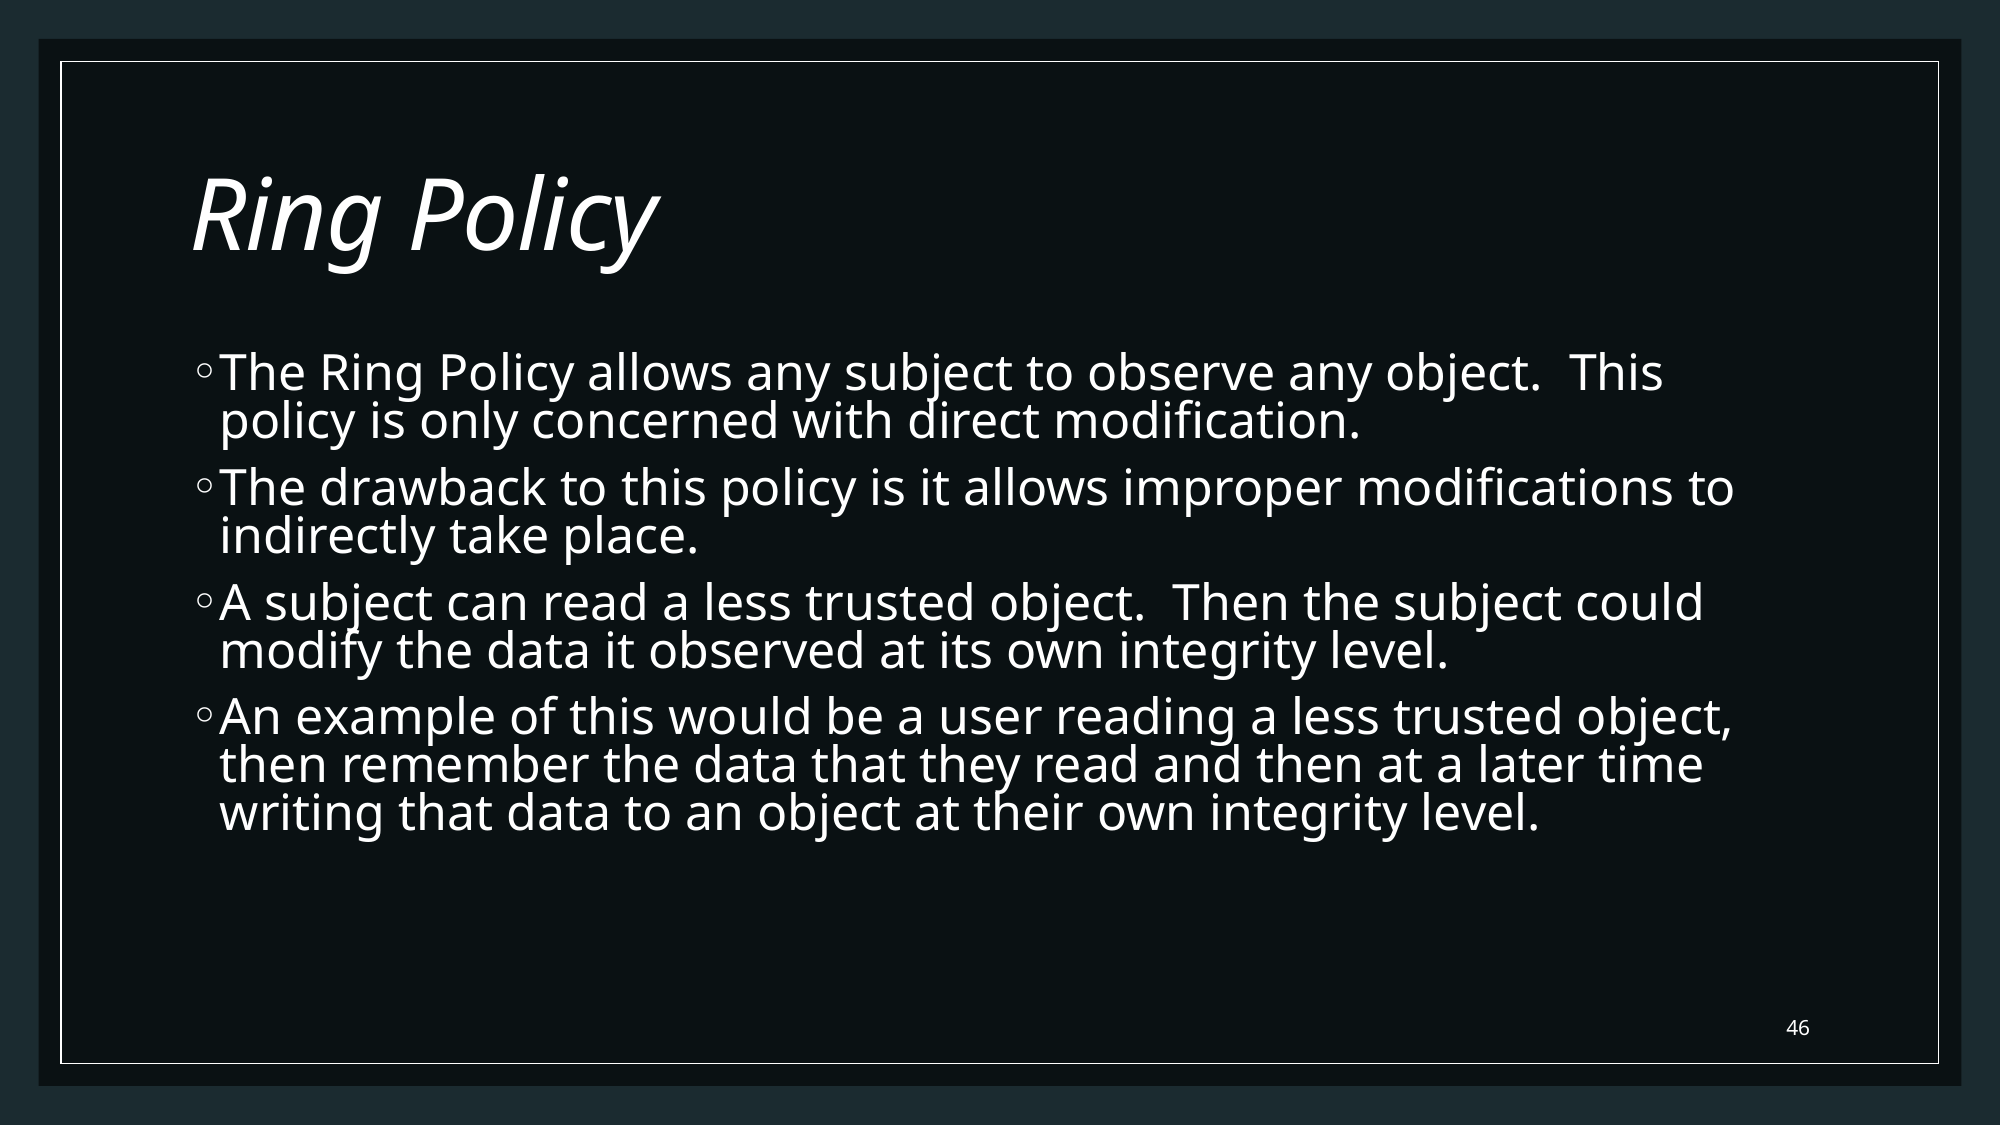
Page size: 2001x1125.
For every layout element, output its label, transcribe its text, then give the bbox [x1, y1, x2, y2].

list The Ring Policy allows any subject to observe any object. This policy is only concerned with direct modification. The drawback to this policy is it allows improper modifications to indirectly take place. A subject can read a less trusted object. Then the subject could modify the data it observed at its own integrity level. An example of this would be a user reading a less trusted object, then remember the data that they read and then at a later time writing that data to an object at their own integrity level. [174, 345, 1825, 977]
title Ring Policy [174, 105, 1825, 331]
slide_number 46 [1687, 990, 1825, 1050]
